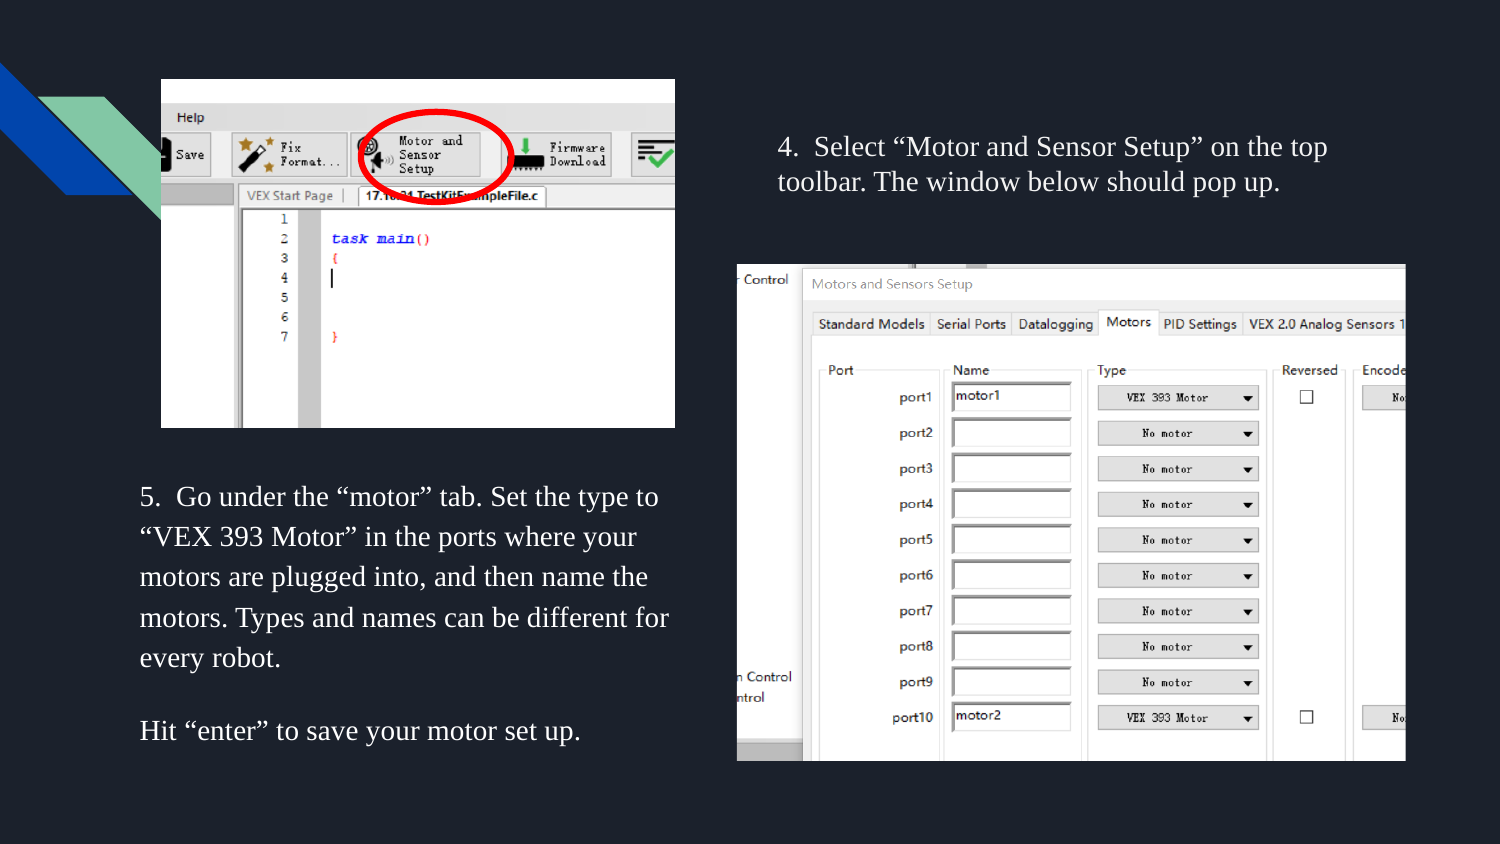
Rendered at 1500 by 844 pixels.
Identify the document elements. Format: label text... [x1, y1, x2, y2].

text_box 4. Select “Motor and Sensor Setup” on the top toolbar. The window below should pop up. [762, 111, 1381, 263]
picture [736, 264, 1406, 761]
list 5. Go under the “motor” tab. Set the type to “VEX 393 Motor” in the ports where your motors are plugged into, and then name the motors. Types and names can be different for every robot. Hit “enter” to save your motor set up. [124, 457, 712, 773]
picture [161, 78, 675, 429]
